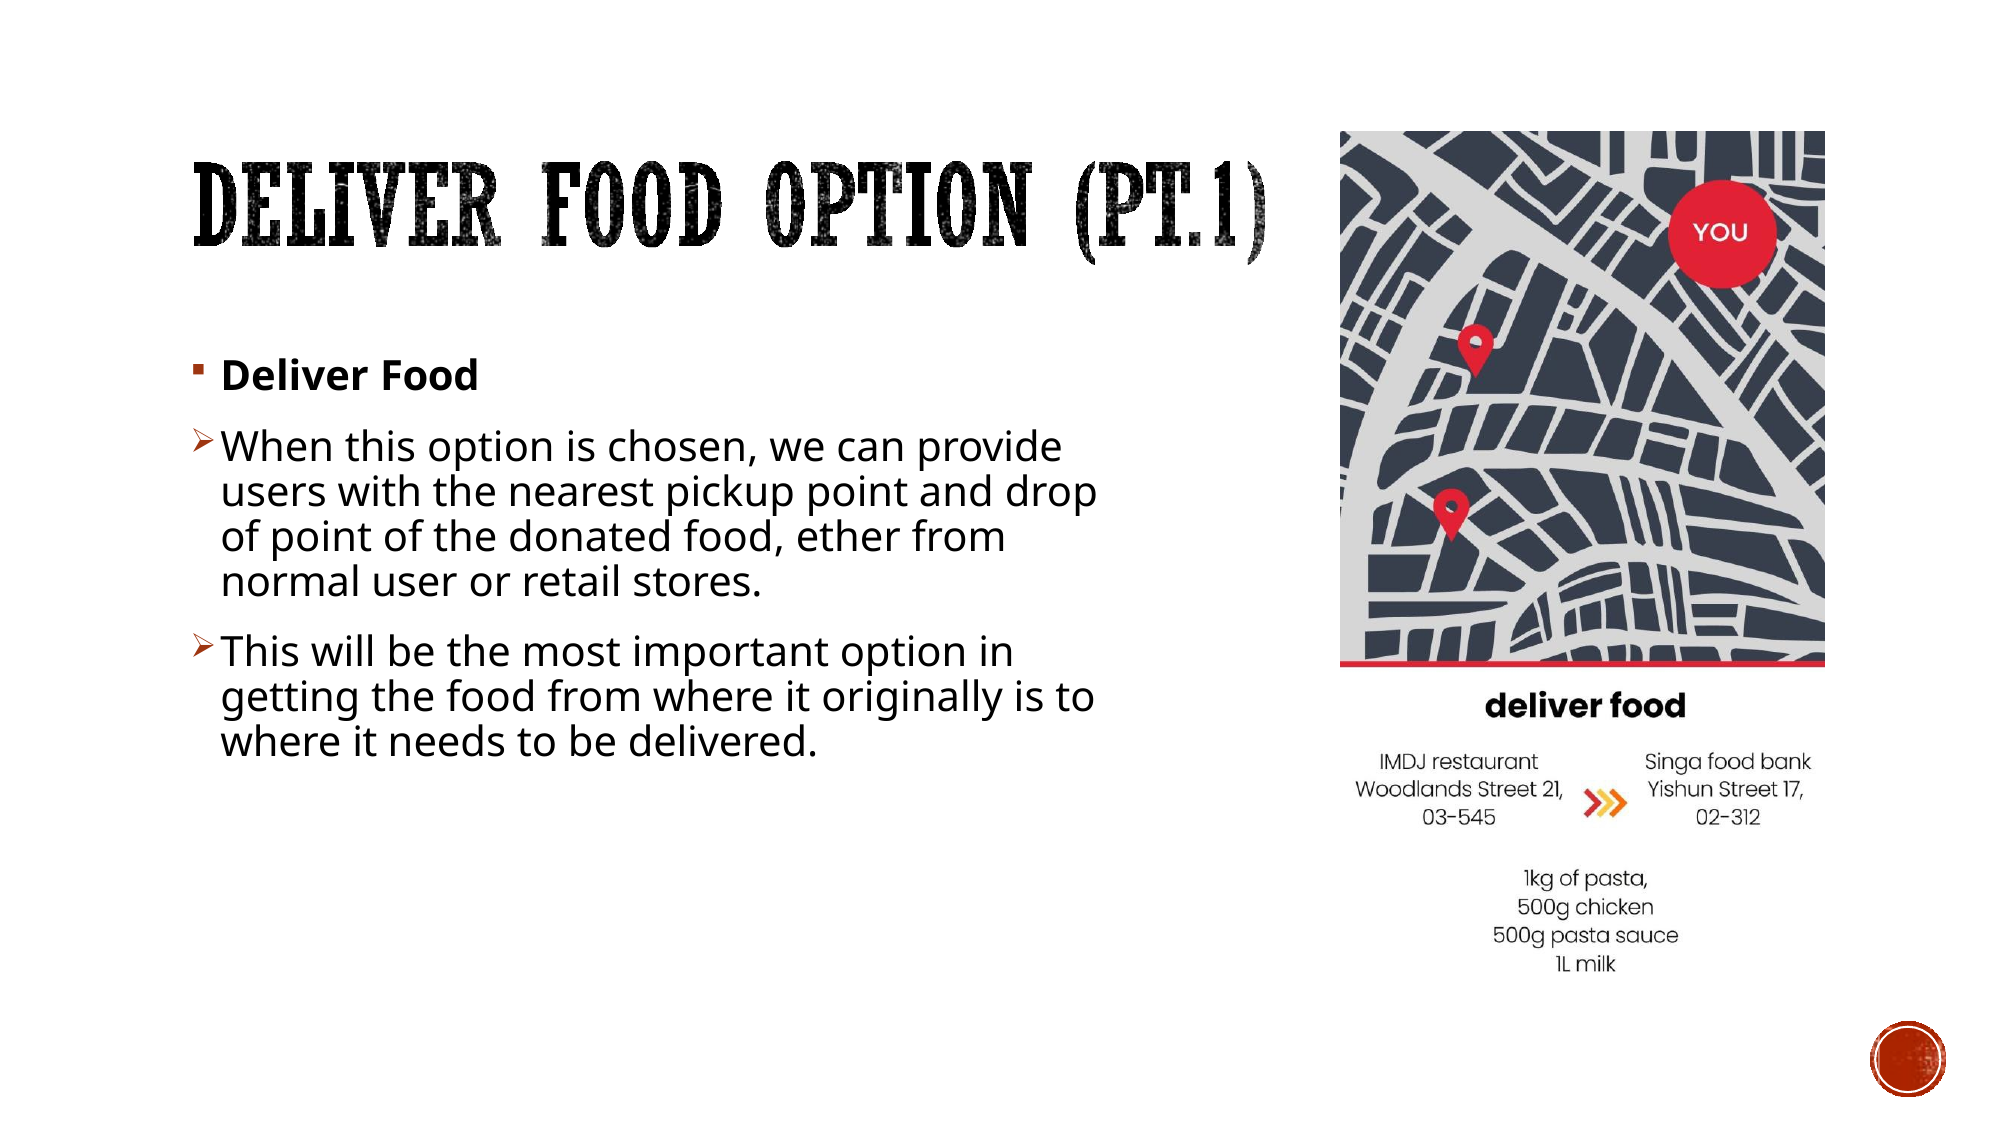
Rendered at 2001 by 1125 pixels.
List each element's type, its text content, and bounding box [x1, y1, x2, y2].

picture [1339, 131, 1825, 973]
text_box Deliver Food When this option is chosen, we can provide users with the nearest pickup point and drop of point of the donated food, ether from normal user or retail stores. This will be the most important option in getting the food from where it originally is to where it needs to be delivered. [188, 327, 1140, 765]
picture [1870, 1021, 1946, 1097]
picture [194, 160, 1265, 265]
